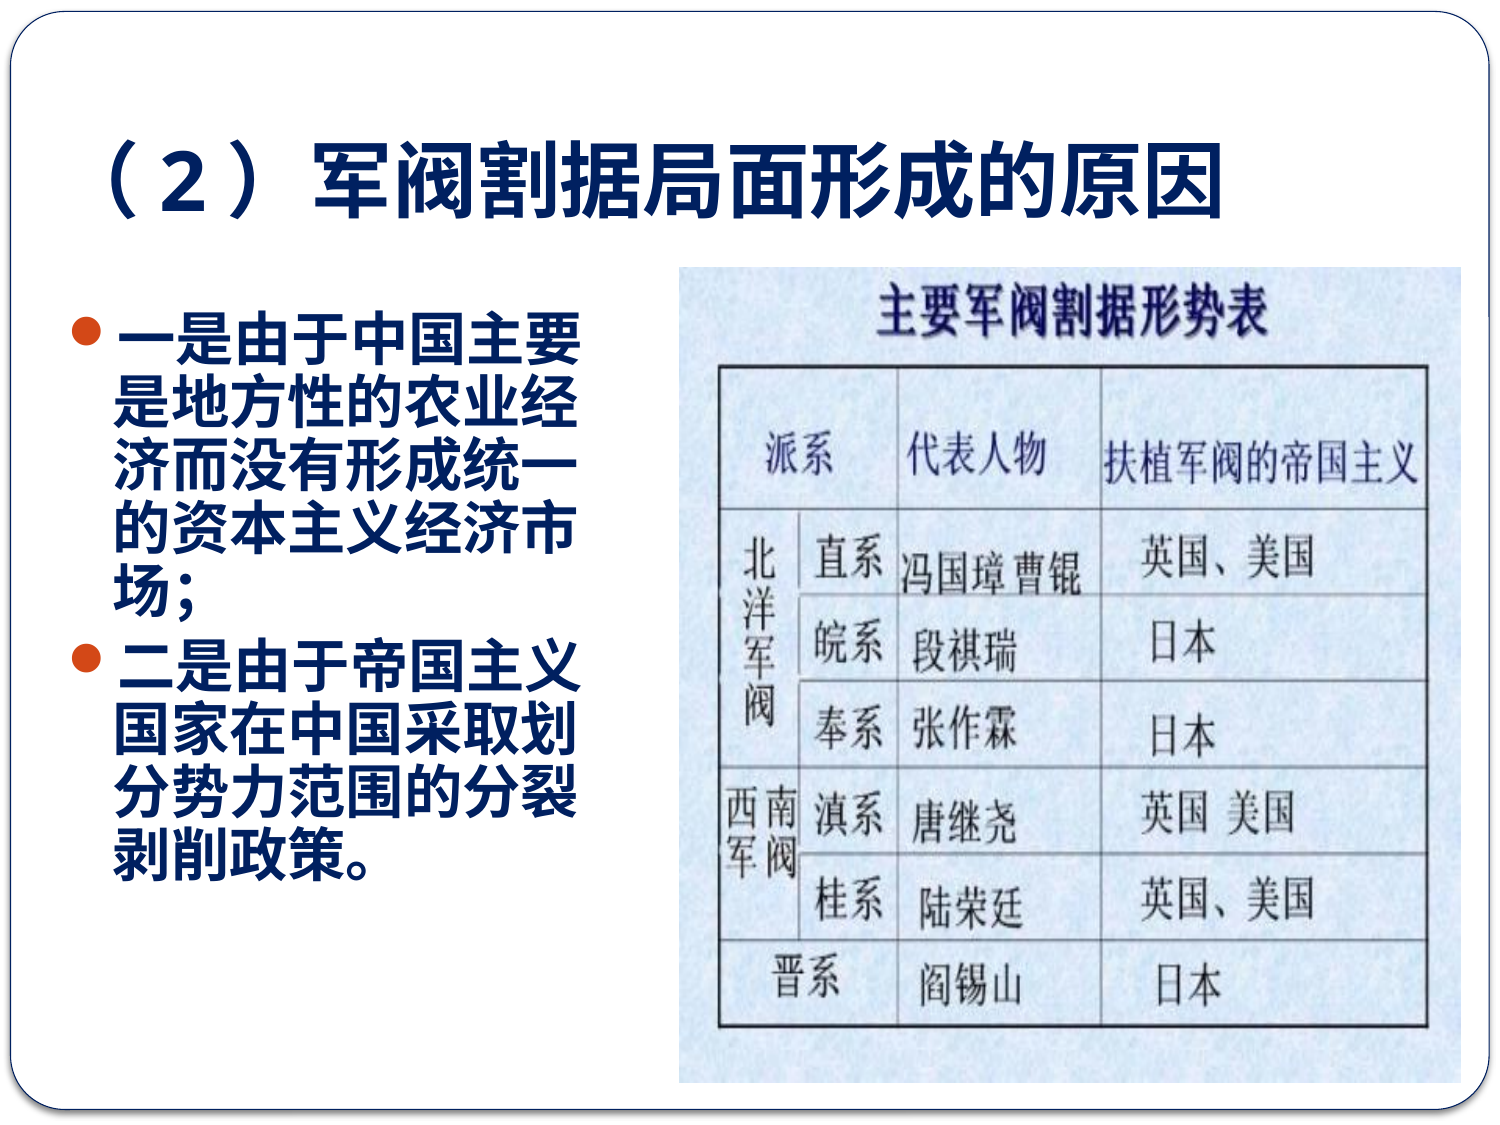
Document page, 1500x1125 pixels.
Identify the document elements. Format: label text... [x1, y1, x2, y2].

title （2）军阀割据局面形成的原因 [41, 30, 1356, 244]
picture [678, 266, 1461, 1083]
list 一是由于中国主要是地方性的农业经济而没有形成统一的资本主义经济市场； 二是由于帝国主义国家在中国采取划分势力范围的分裂剥削政策。 [53, 302, 644, 941]
